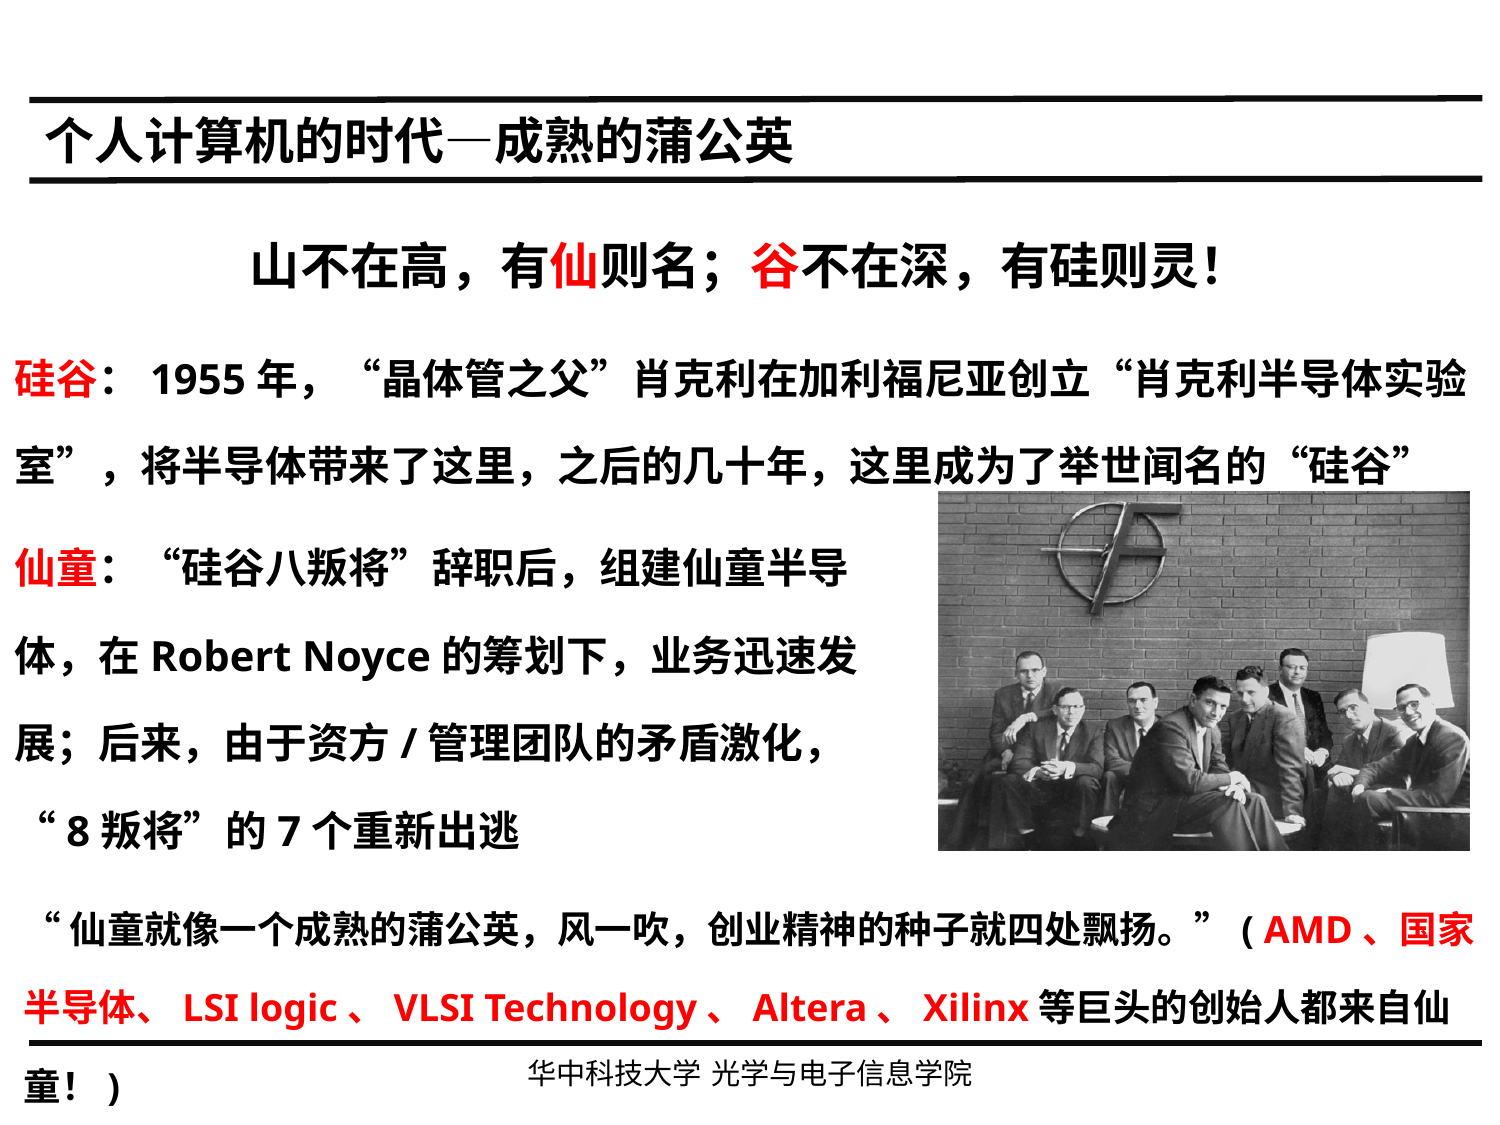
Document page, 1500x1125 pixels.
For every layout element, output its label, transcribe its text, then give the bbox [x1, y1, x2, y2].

text_box 硅谷：1955年，“晶体管之父”肖克利在加利福尼亚创立“肖克利半导体实验室”，将半导体带来了这里，之后的几十年，这里成为了举世闻名的“硅谷” [0, 307, 1500, 498]
text_box 个人计算机的时代—成熟的蒲公英 [29, 108, 1483, 177]
text_box 仙童：“硅谷八叛将”辞职后，组建仙童半导体，在Robert Noyce的筹划下，业务迅速发展；后来，由于资方/管理团队的矛盾激化，“8叛将”的7个重新出逃 [0, 497, 909, 863]
text_box 山不在高，有仙则名；谷不在深，有硅则灵！ [0, 227, 1500, 303]
picture [938, 491, 1470, 851]
text_box “仙童就像一个成熟的蒲公英，风一吹，创业精神的种子就四处飘扬。”( AMD、国家半导体、LSI logic、VLSI Technology、Altera、Xilinx等巨头的创始人都来自仙童！) [8, 864, 1492, 1116]
